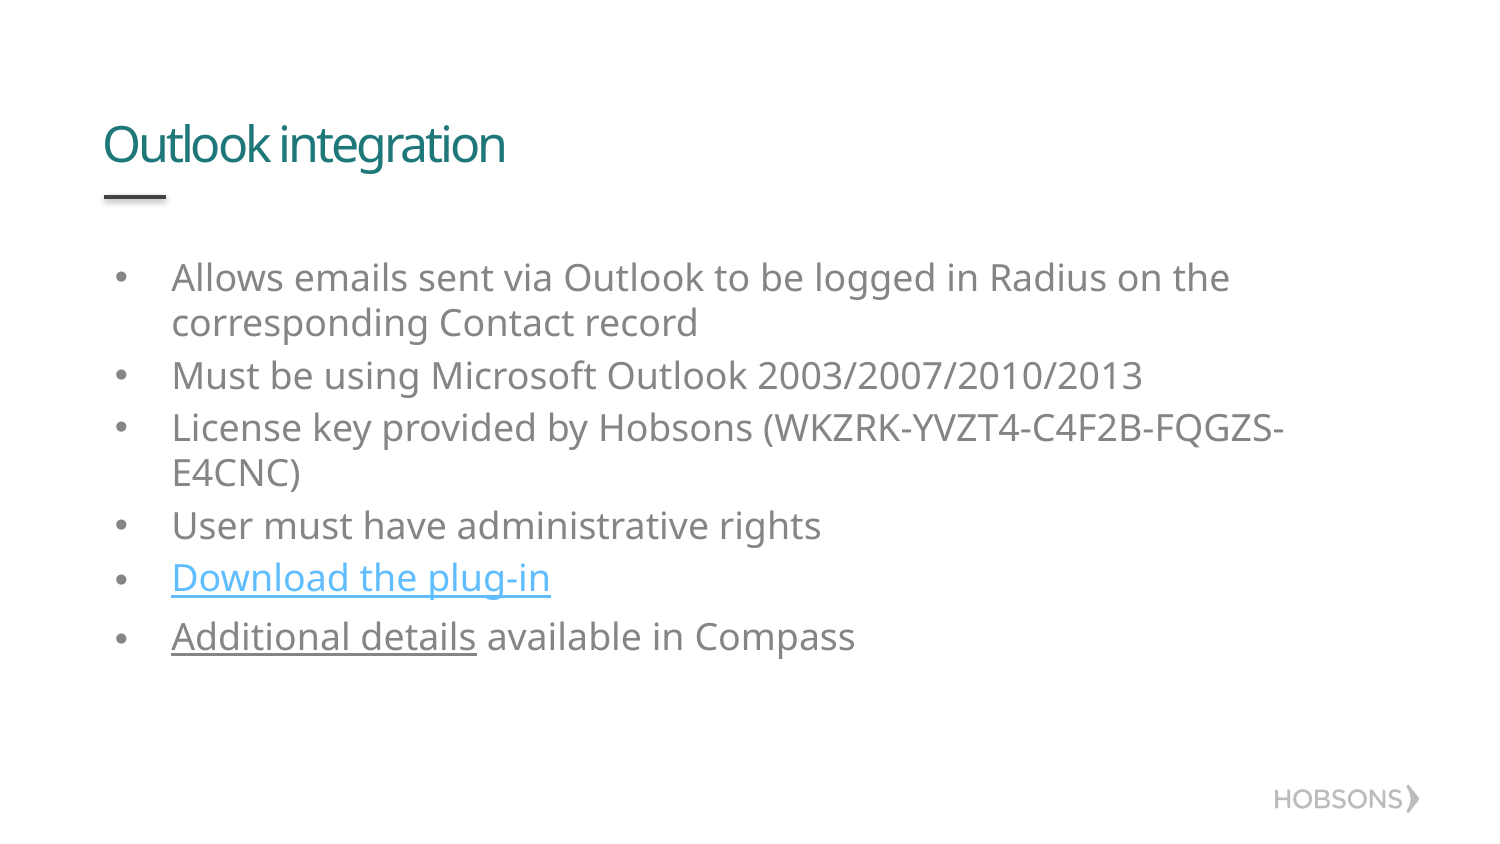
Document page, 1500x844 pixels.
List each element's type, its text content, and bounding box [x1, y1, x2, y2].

list Allows emails sent via Outlook to be logged in Radius on the corresponding Contact record Must be using Microsoft Outlook 2003/2007/2010/2013 License key provided by Hobsons (WKZRK-YVZT4-C4F2B-FQGZS-E4CNC) User must have administrative rights Download the plug-in Additional details available in Compass [99, 246, 1413, 747]
title Outlook integration [87, 71, 1338, 213]
